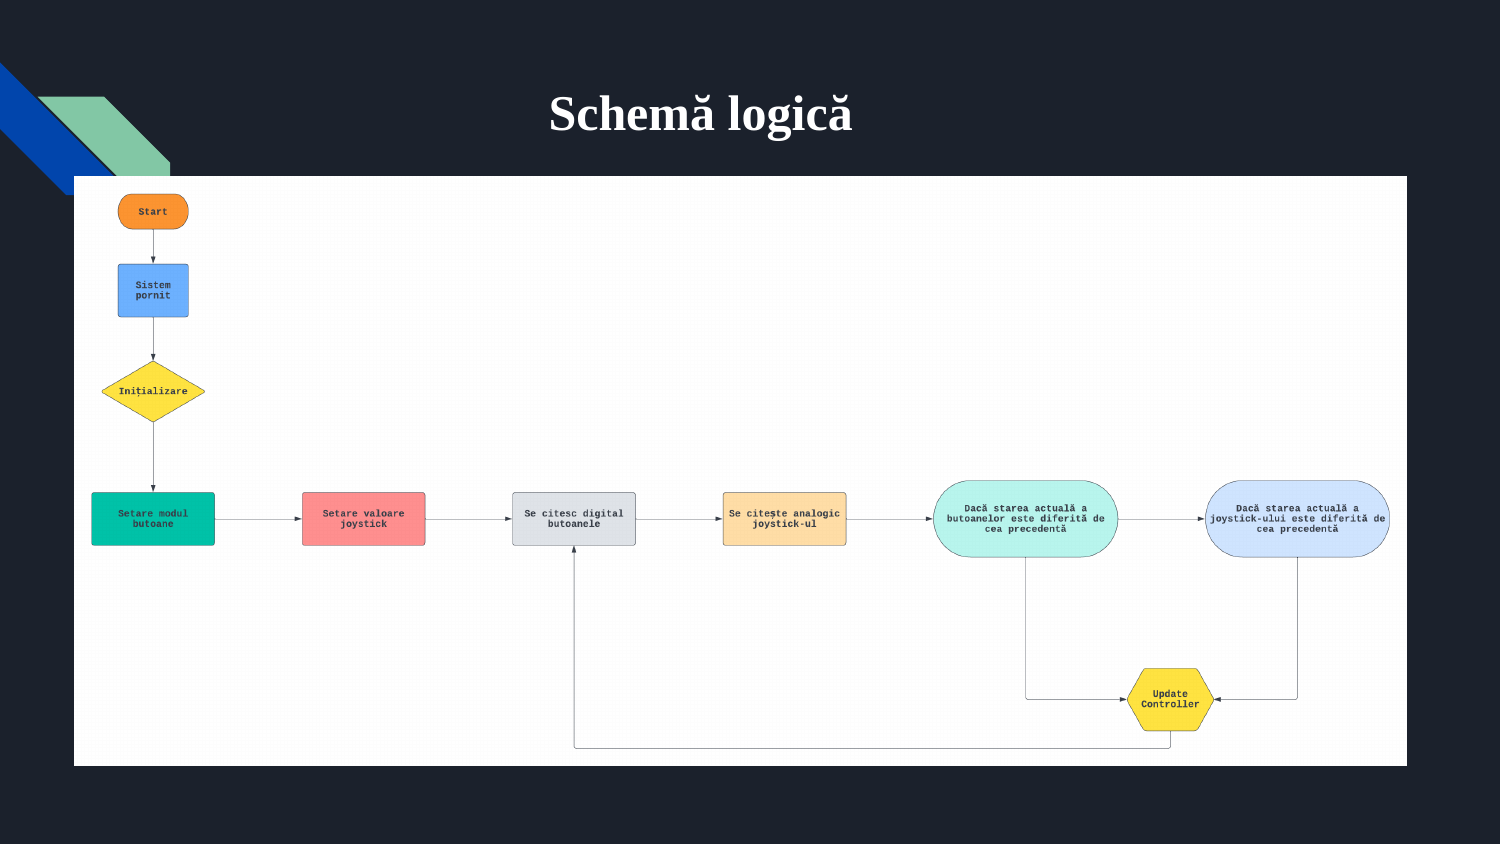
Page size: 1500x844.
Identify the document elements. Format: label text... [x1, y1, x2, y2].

picture [73, 176, 1407, 766]
title Schemă logică [233, 65, 899, 175]
